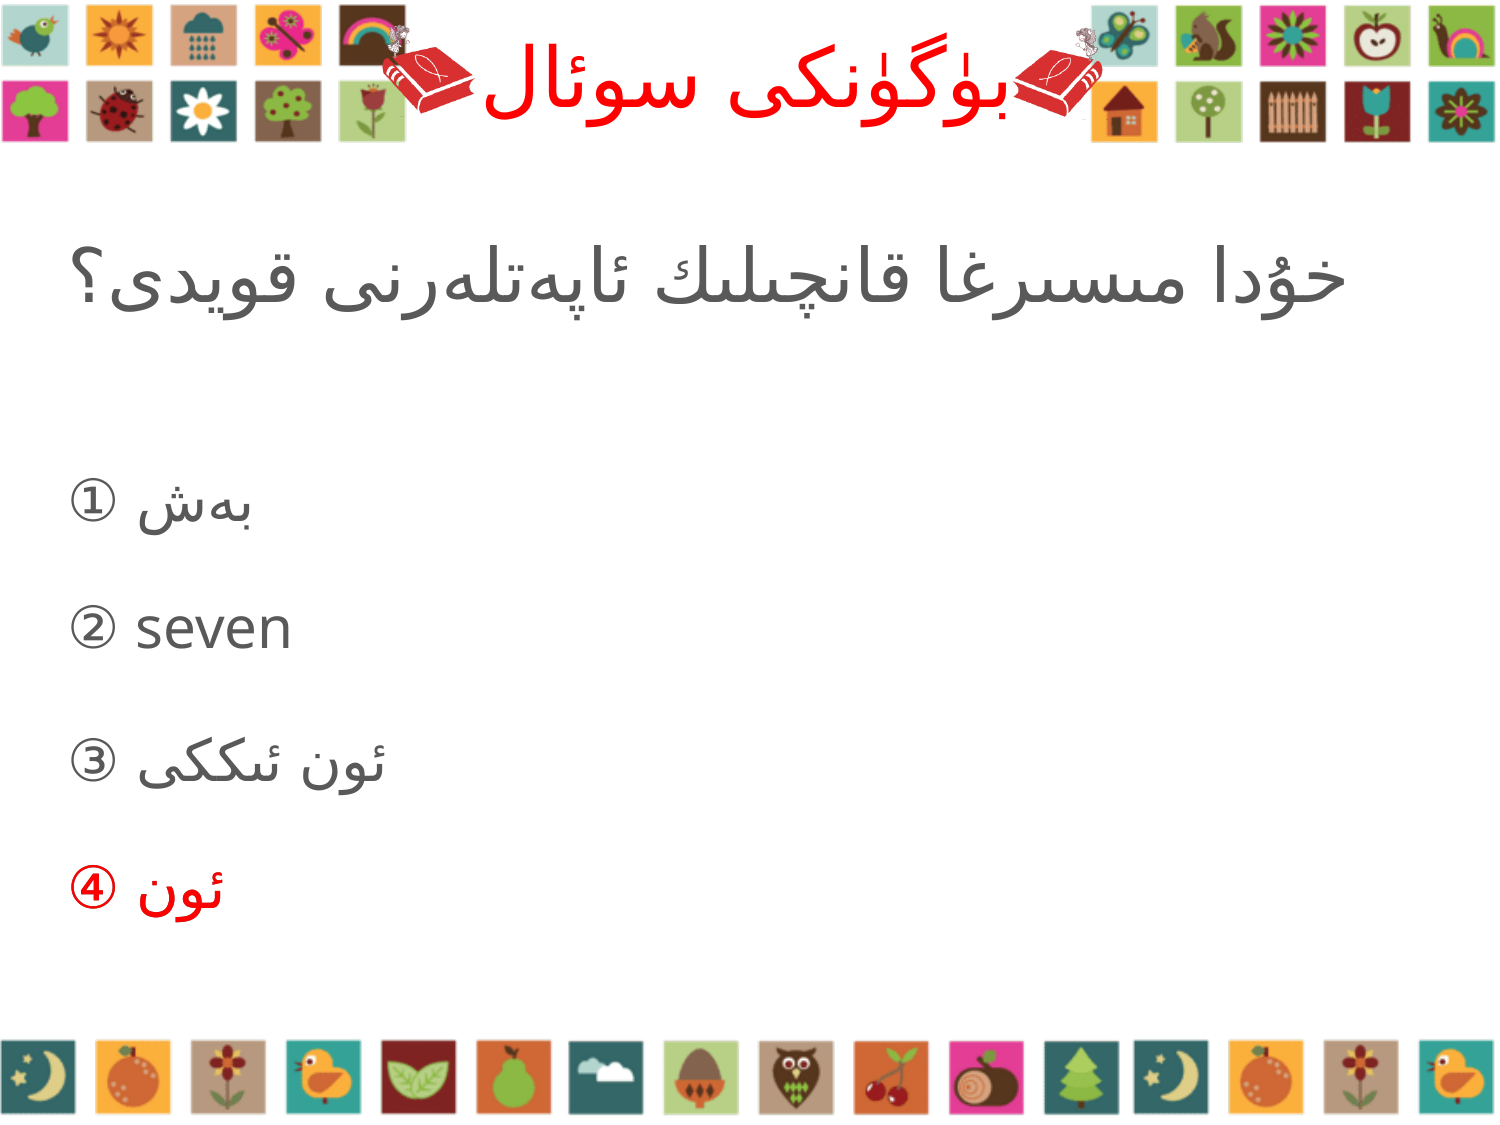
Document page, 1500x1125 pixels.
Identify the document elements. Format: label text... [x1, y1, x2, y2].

text_box خۇدا مىسىرغا قانچىلىك ئاپەتلەرنى قويدى؟ [53, 219, 1436, 325]
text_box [0, 1028, 1500, 1118]
text_box بۈگۈنكى سوئال [425, 16, 1078, 131]
picture [981, 3, 1500, 150]
text_box ③ ئون ئىككى [53, 716, 1483, 801]
picture [0, 3, 507, 150]
text_box ④ ئون [53, 842, 1483, 928]
text_box ① بەش [53, 456, 1436, 541]
text_box ② seven [53, 582, 1436, 668]
